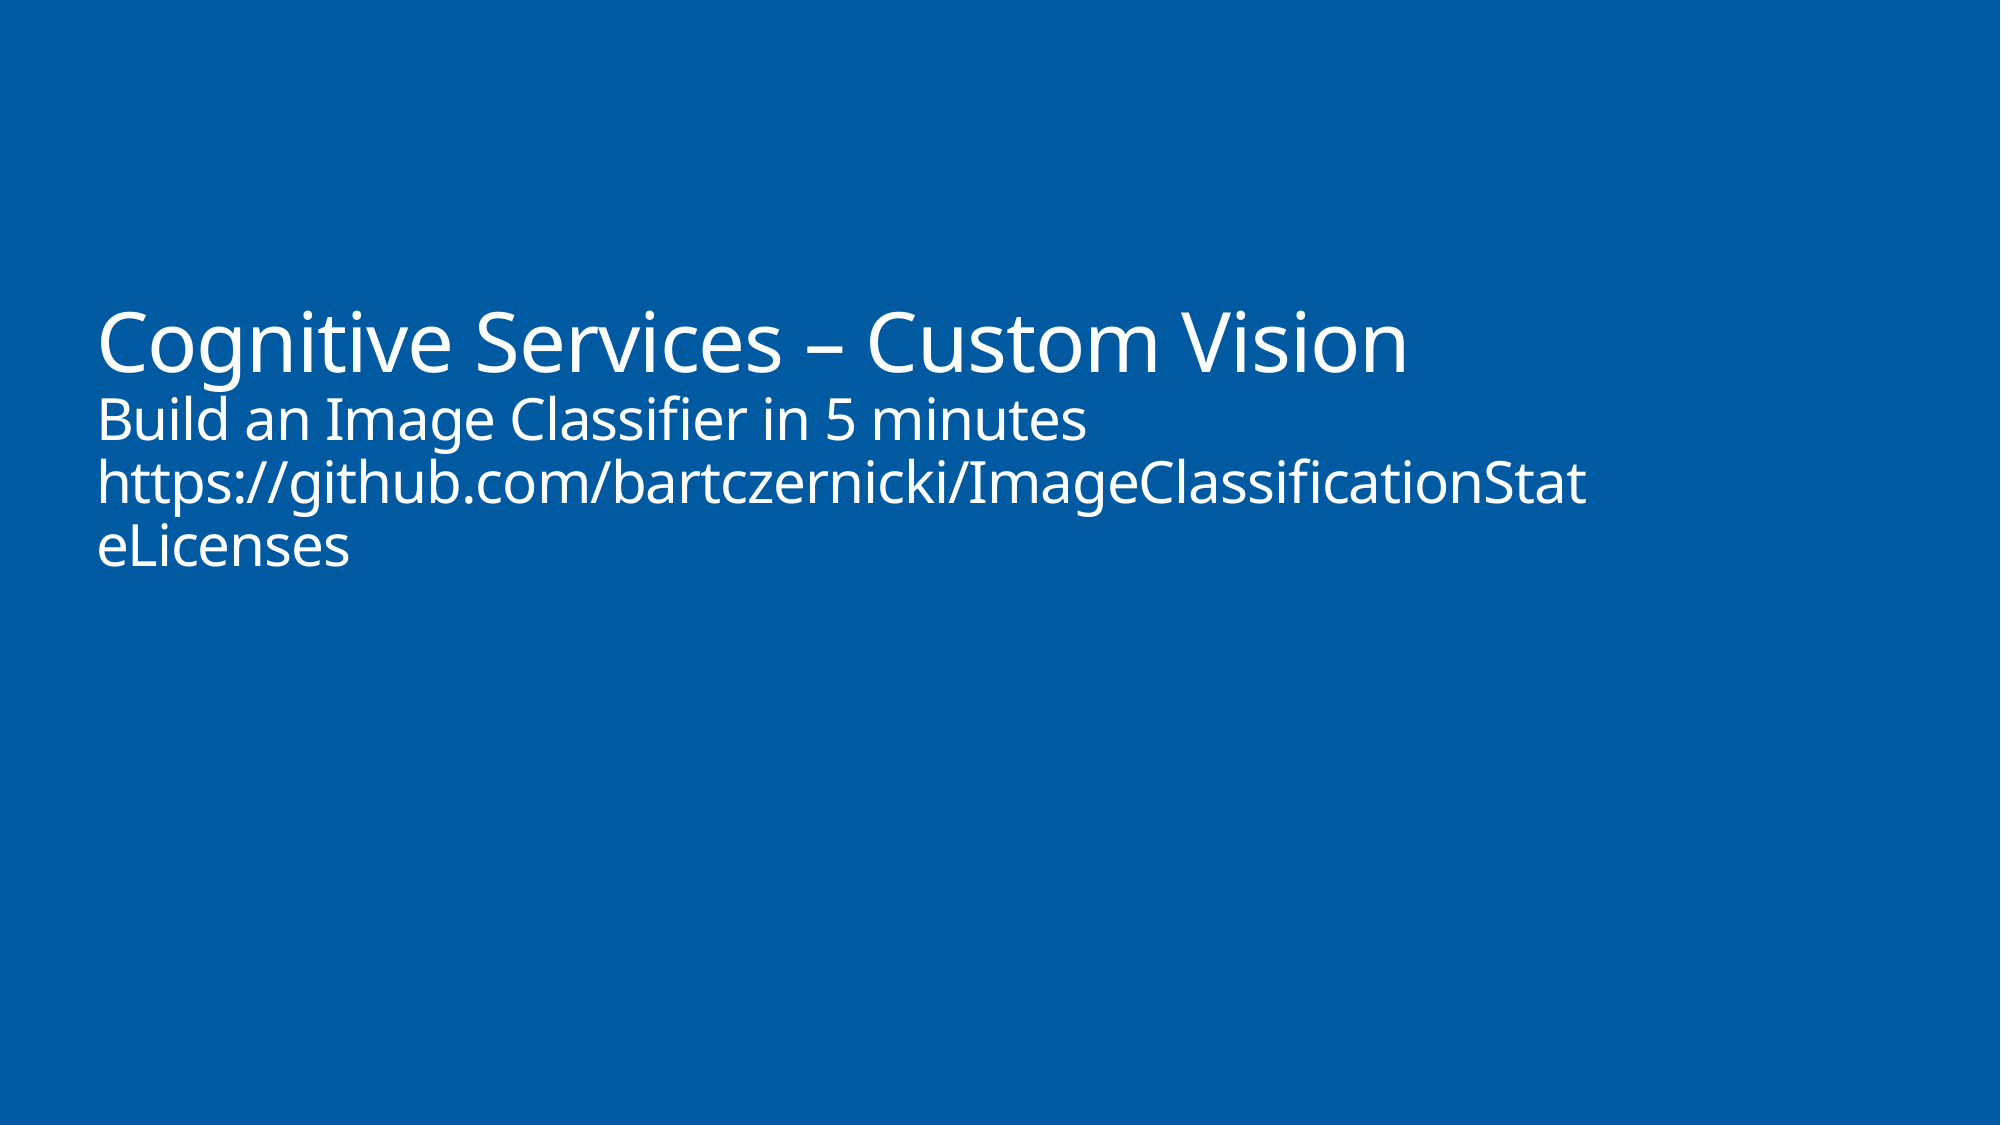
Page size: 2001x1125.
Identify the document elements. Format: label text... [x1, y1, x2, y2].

title Cognitive Services – Custom Vision Build an Image Classifier in 5 minutes https://github.com/bartczernicki/ImageClassificationStateLicenses [96, 361, 1596, 580]
